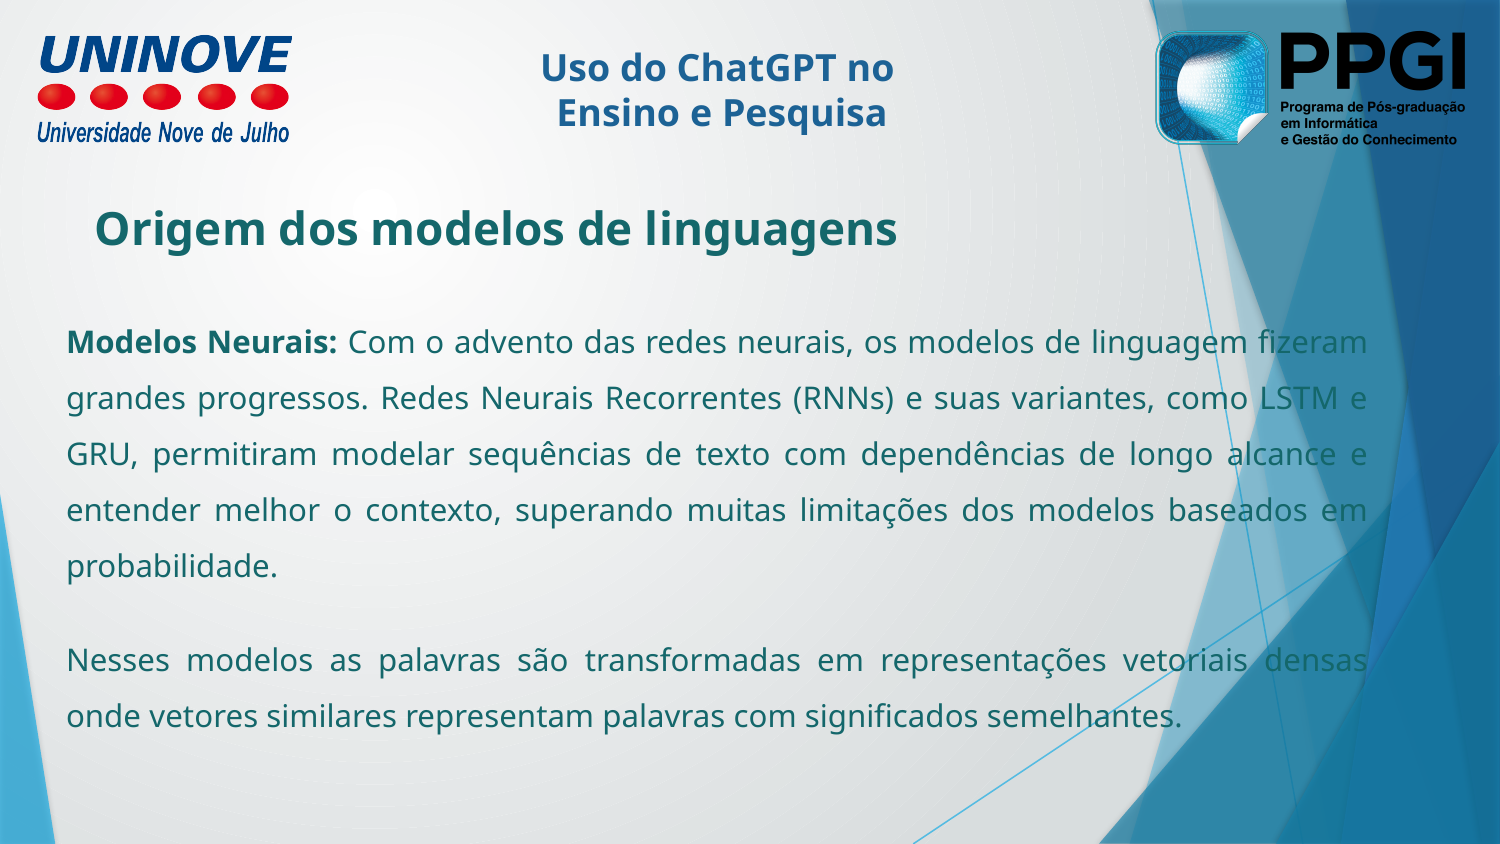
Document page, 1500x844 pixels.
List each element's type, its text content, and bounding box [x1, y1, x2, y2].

picture [32, 28, 293, 148]
text_box Origem dos modelos de linguagens [79, 184, 1500, 270]
text_box Uso do ChatGPT no Ensino e Pesquisa [385, 28, 1060, 149]
picture [1152, 28, 1468, 148]
text_box Modelos Neurais: Com o advento das redes neurais, os modelos de linguagem fizeram grandes progressos. Redes Neurais Recorrentes (RNNs) e suas variantes, como LSTM e GRU, permitiram modelar sequências de texto com dependências de longo alcance e entender melhor o contexto, superando muitas limitações dos modelos baseados em probabilidade. Nesses modelos as palavras são transformadas em representações vetoriais densas onde vetores similares representam palavras com significados semelhantes. [51, 288, 1385, 749]
